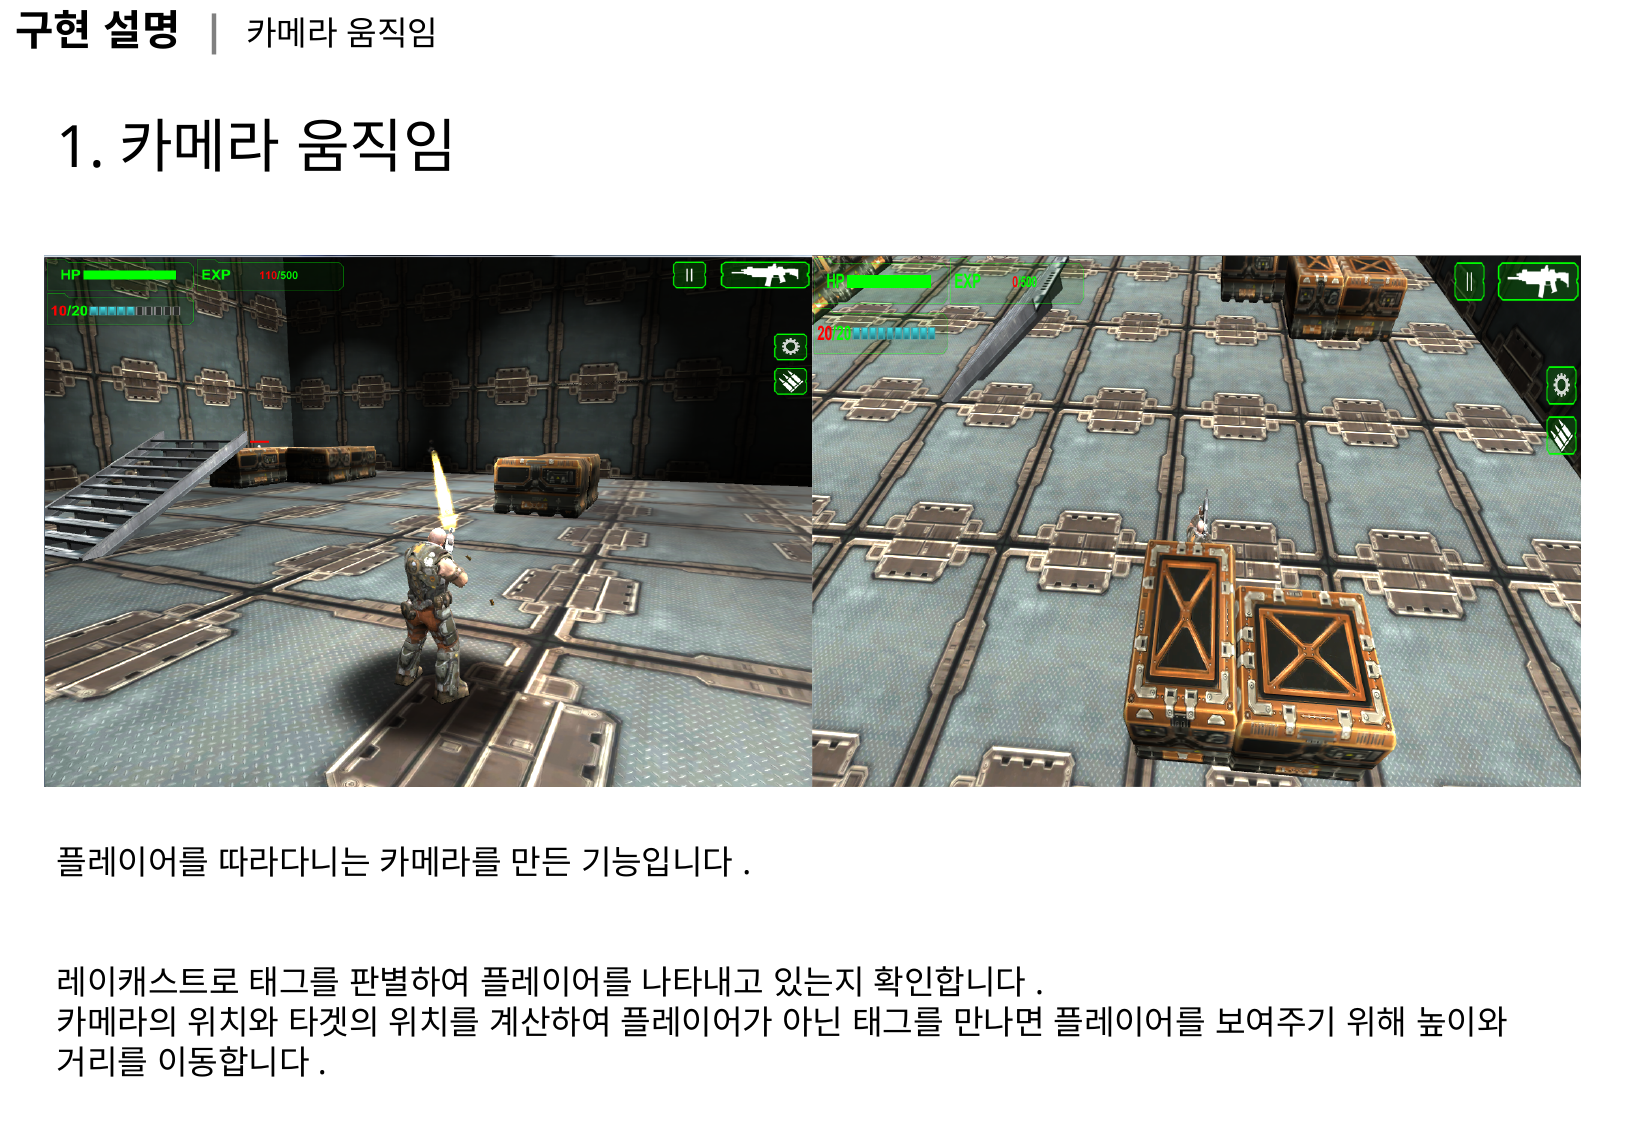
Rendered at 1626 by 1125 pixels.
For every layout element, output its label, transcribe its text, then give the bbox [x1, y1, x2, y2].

picture [812, 255, 1581, 788]
text_box 플레이어를 따라다니는 카메라를 만든 기능입니다. 레이캐스트로 태그를 판별하여 플레이어를 나타내고 있는지 확인합니다. 카메라의 위치와 타겟의 위치를 계산하여 플레이어가 아닌 태그를 만나면 플레이어를 보여주기 위해 높이와 거리를 이동합니다. [41, 834, 1578, 1089]
text_box 1.카메라 움직임 [41, 101, 1197, 187]
title 구현 설명 | 카메라 움직임 [0, 0, 711, 57]
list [44, 255, 810, 788]
